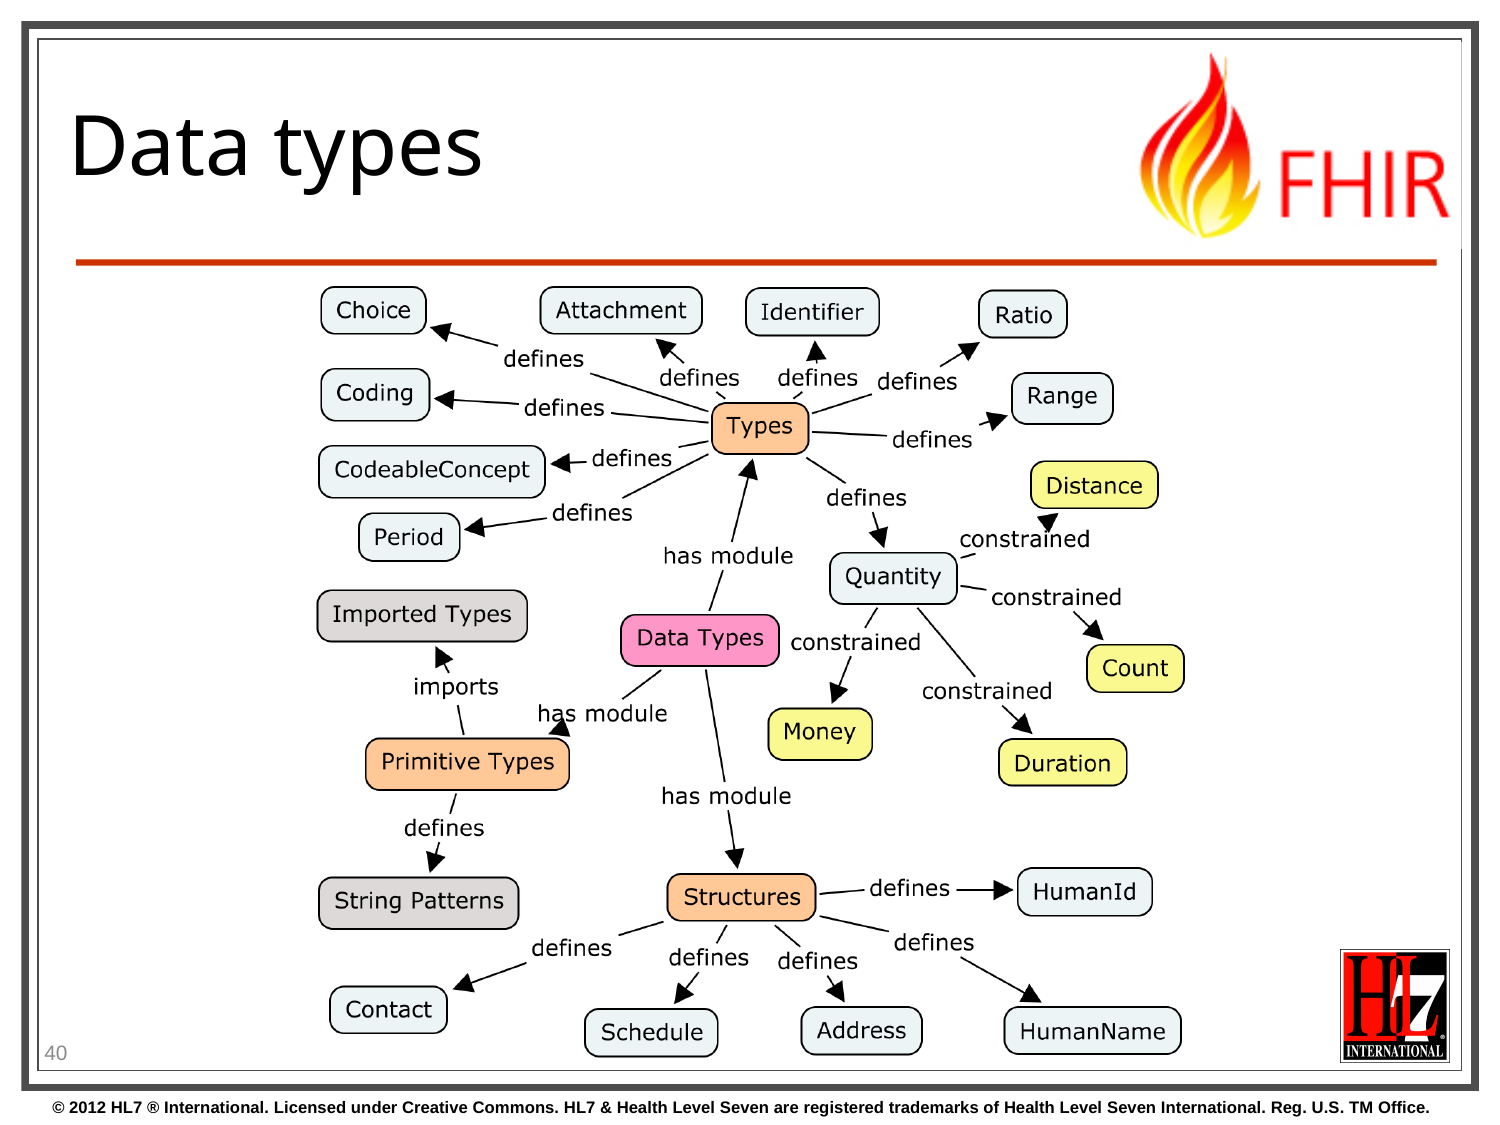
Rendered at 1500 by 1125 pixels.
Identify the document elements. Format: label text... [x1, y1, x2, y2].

picture [1128, 42, 1462, 249]
title Data types [53, 54, 1128, 249]
slide_number 40 [29, 1034, 148, 1071]
picture [1340, 949, 1450, 1063]
picture [315, 283, 1188, 1059]
